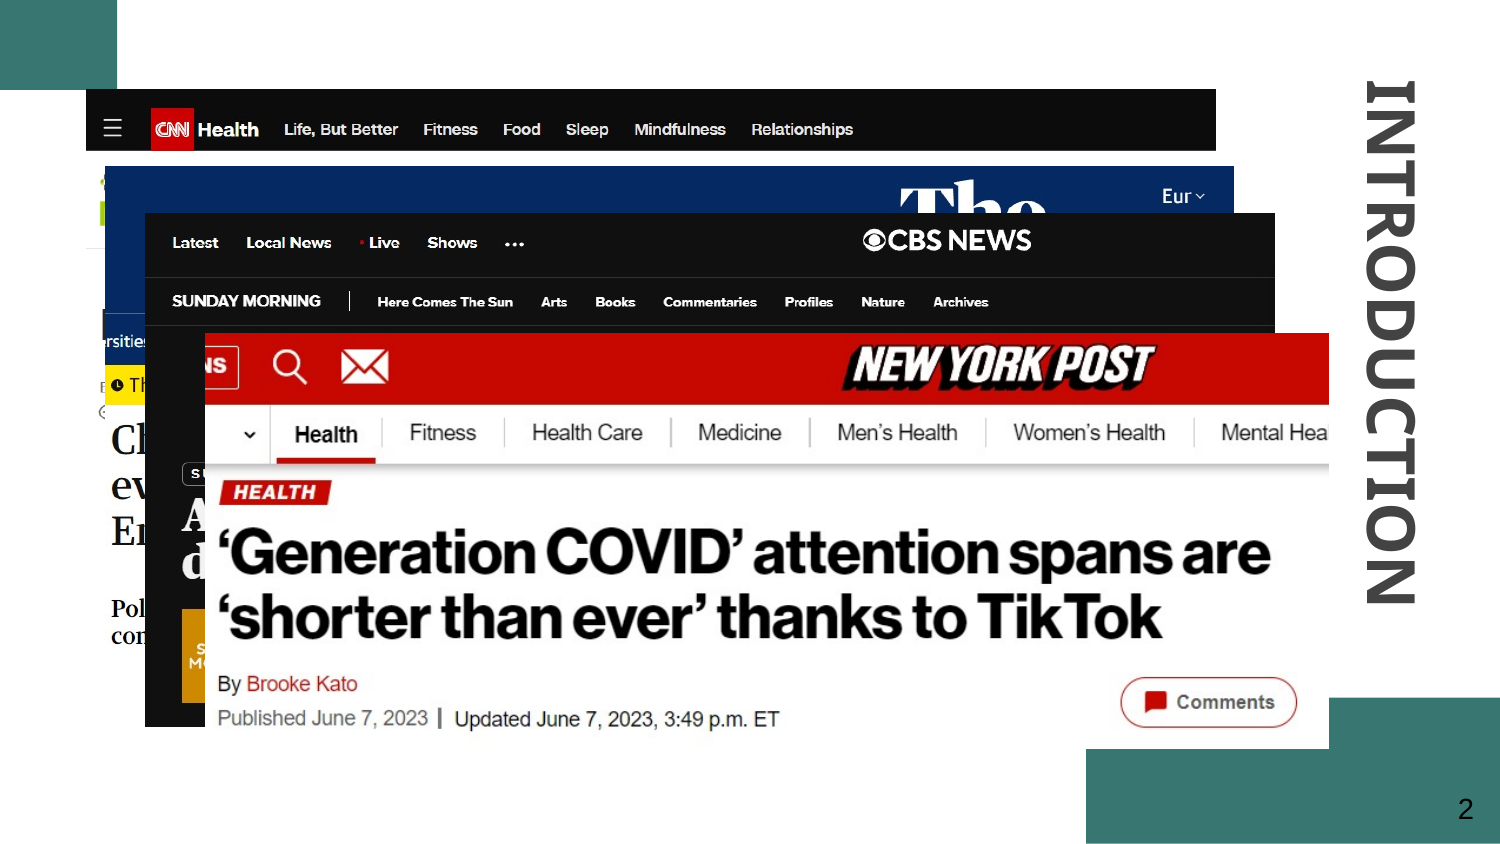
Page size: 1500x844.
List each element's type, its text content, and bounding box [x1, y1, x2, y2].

picture [86, 89, 1329, 750]
text_box [0, 0, 118, 90]
text_box 2 [1443, 782, 1490, 833]
text_box [1086, 697, 1500, 844]
title INTRODUCTION [1369, 64, 1449, 662]
